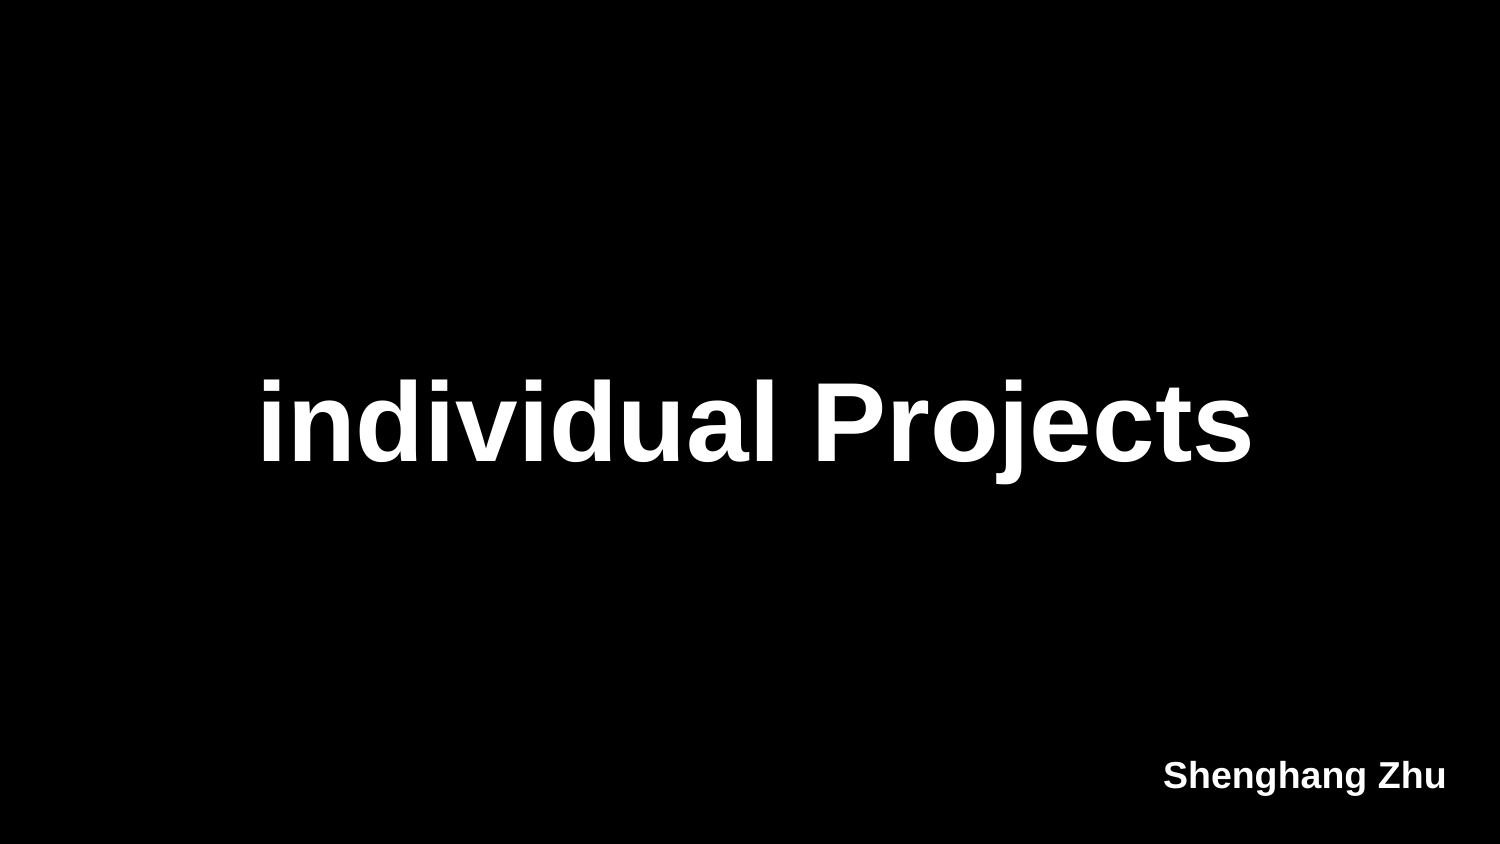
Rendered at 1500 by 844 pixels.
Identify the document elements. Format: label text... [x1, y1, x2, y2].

text_box individual Projects [253, 339, 1259, 509]
text_box Shenghang Zhu [1133, 754, 1477, 803]
